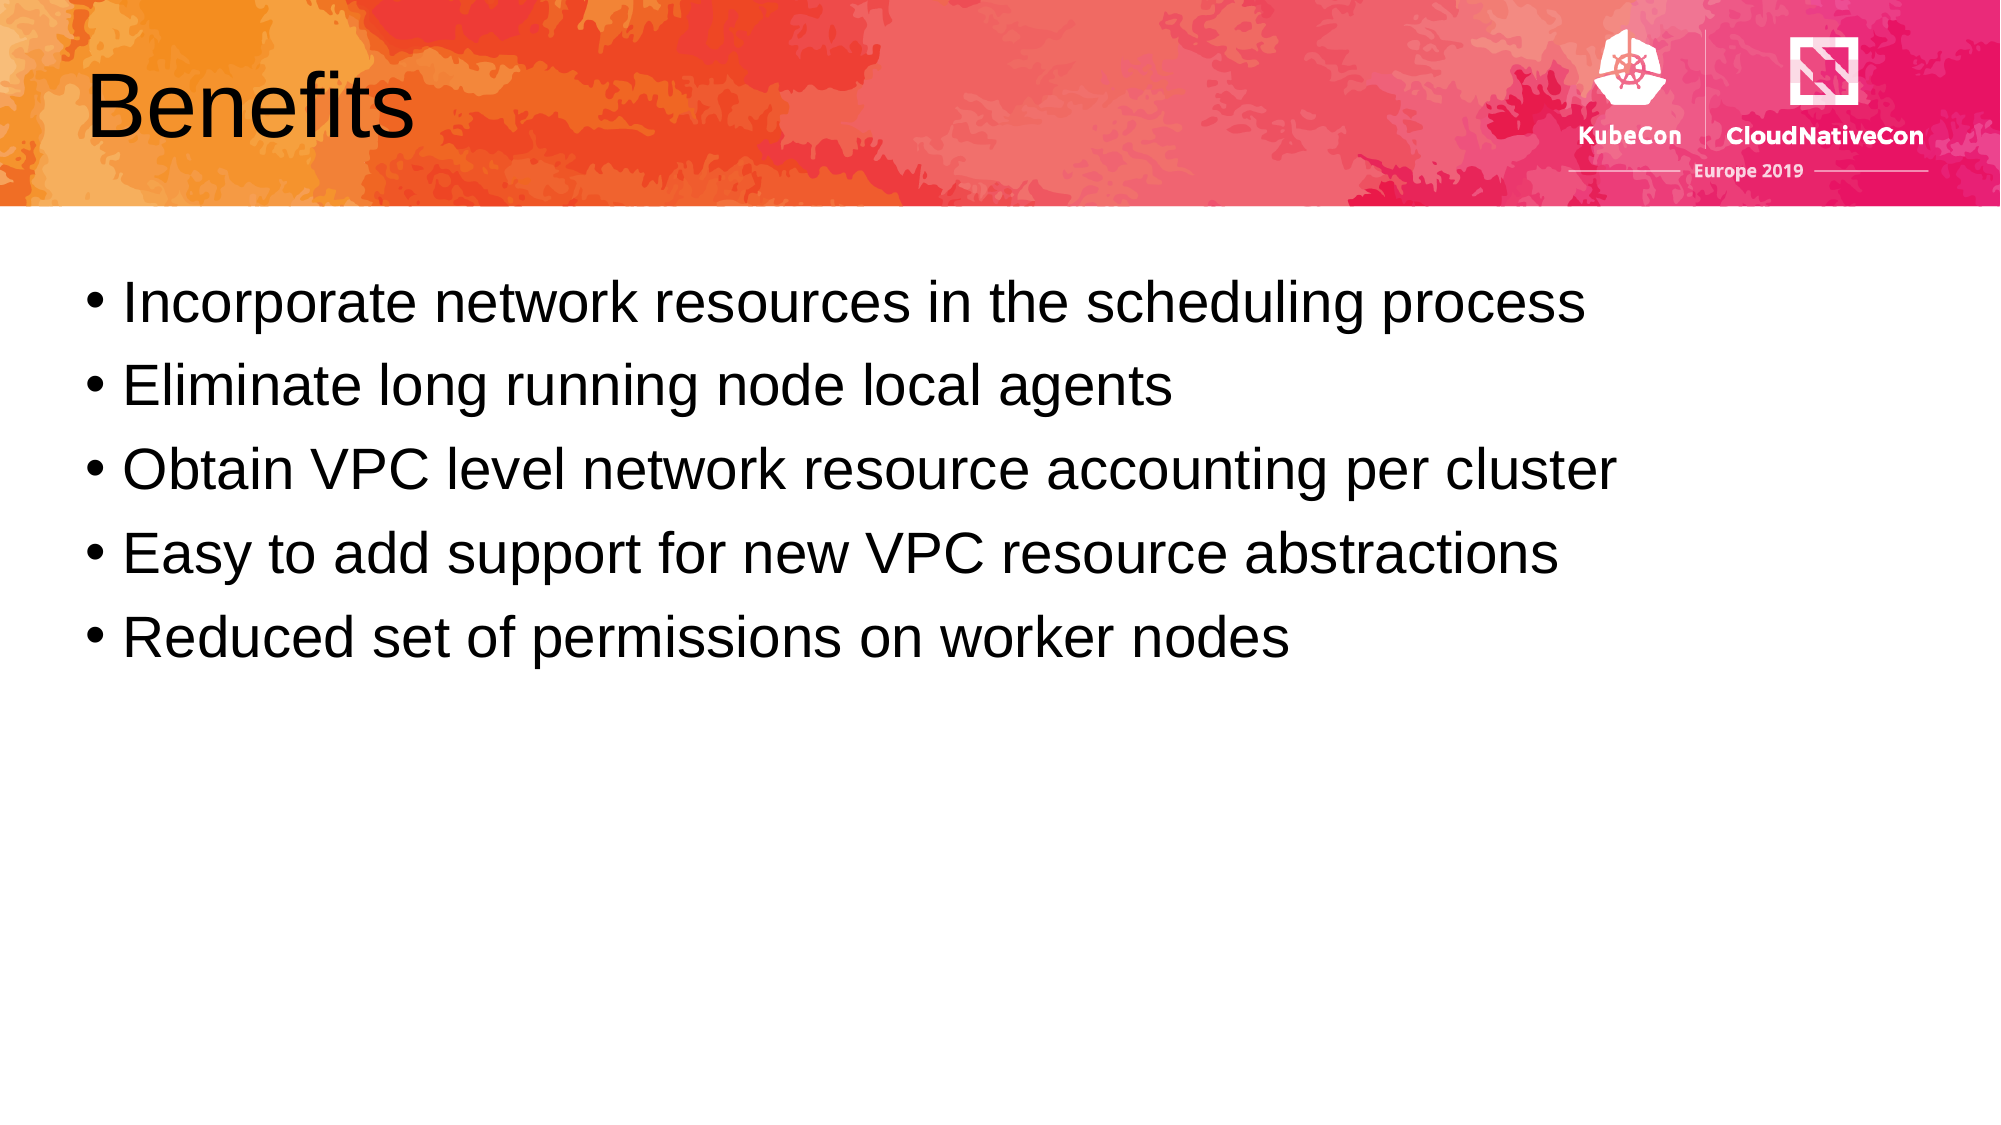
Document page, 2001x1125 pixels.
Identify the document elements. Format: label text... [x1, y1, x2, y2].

picture [0, 0, 2000, 1125]
list Incorporate network resources in the scheduling process Eliminate long running node local agents Obtain VPC level network resource accounting per cluster Easy to add support for new VPC resource abstractions Reduced set of permissions on worker nodes [70, 264, 1802, 861]
title Benefits [70, 0, 1796, 217]
